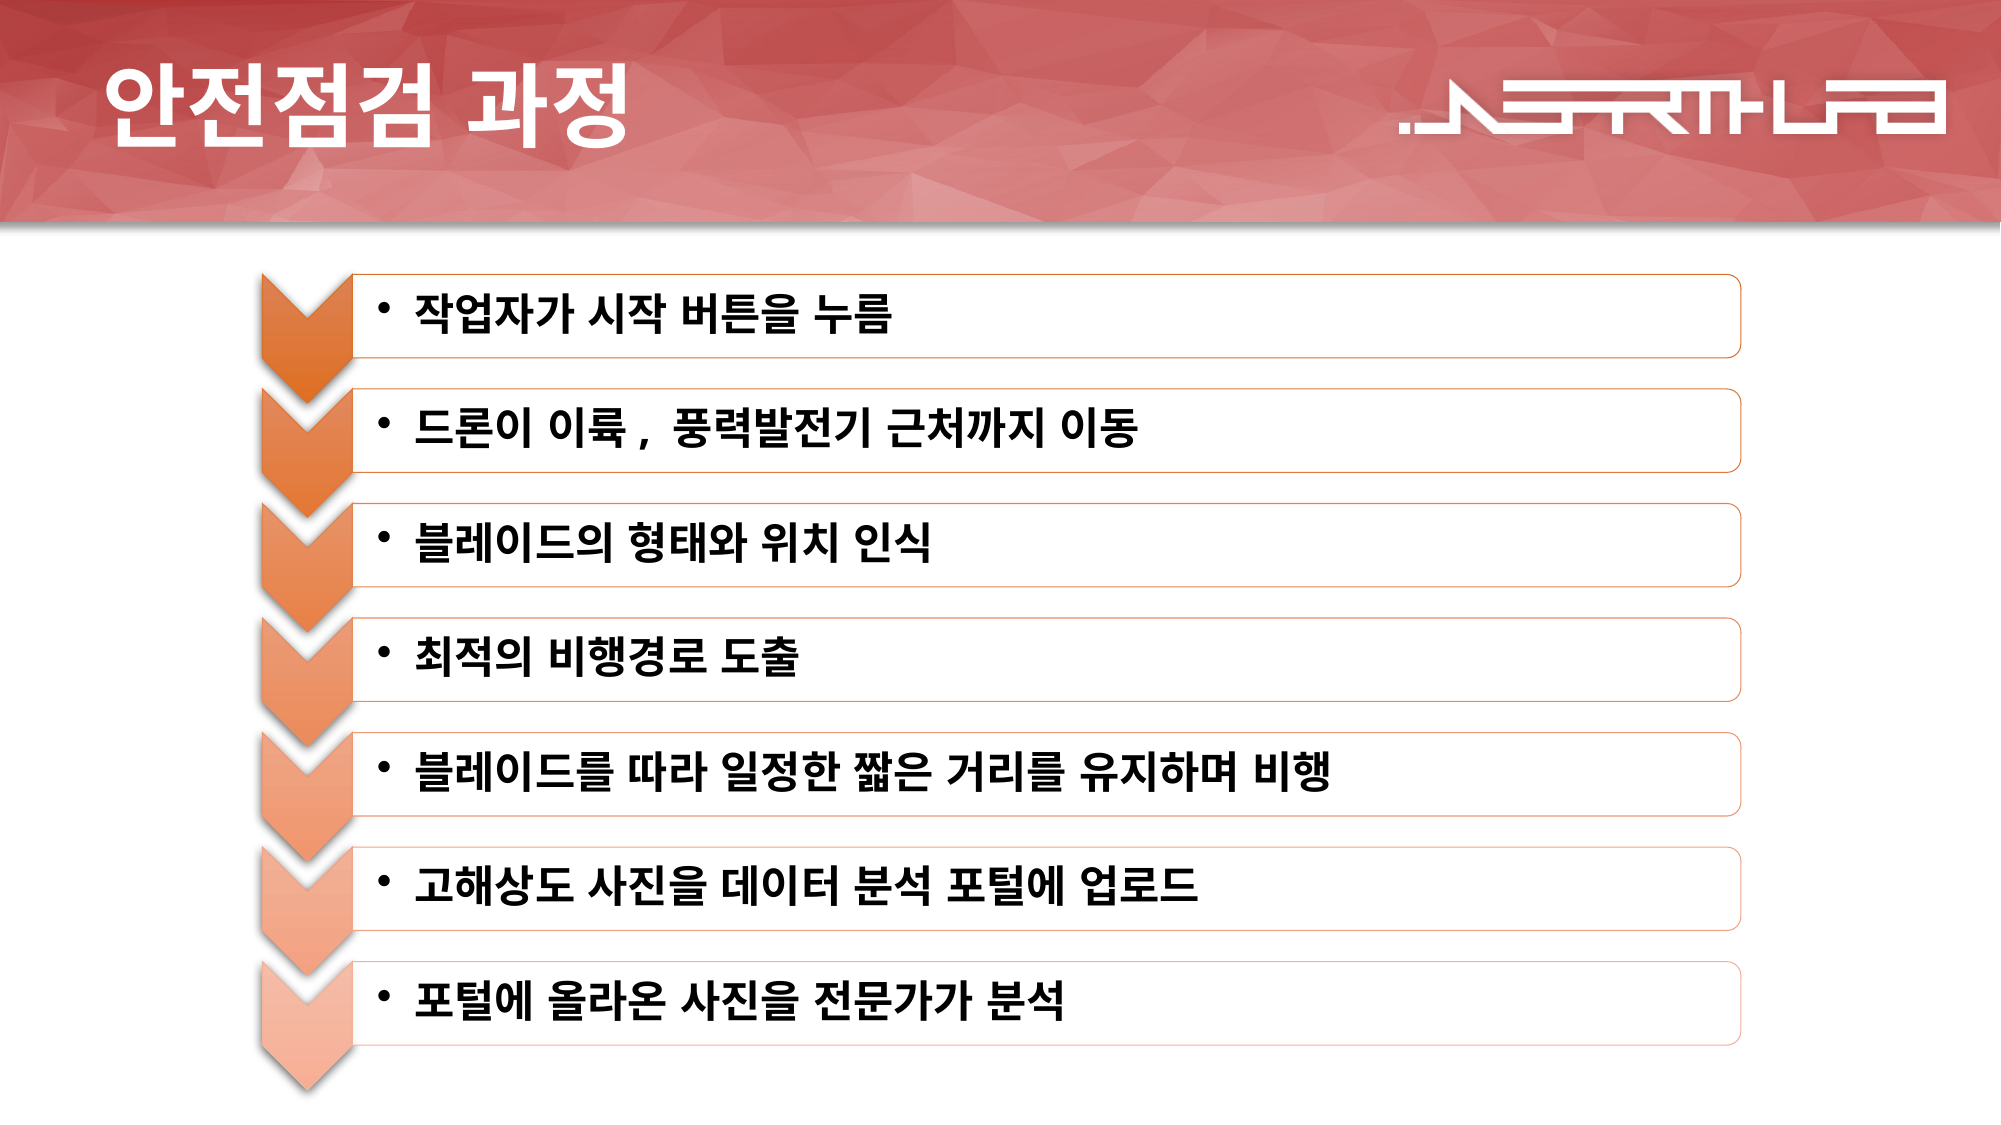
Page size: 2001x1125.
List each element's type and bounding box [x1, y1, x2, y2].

list [0, 0, 2000, 222]
text_box [262, 273, 1741, 1091]
picture [1399, 78, 1946, 135]
